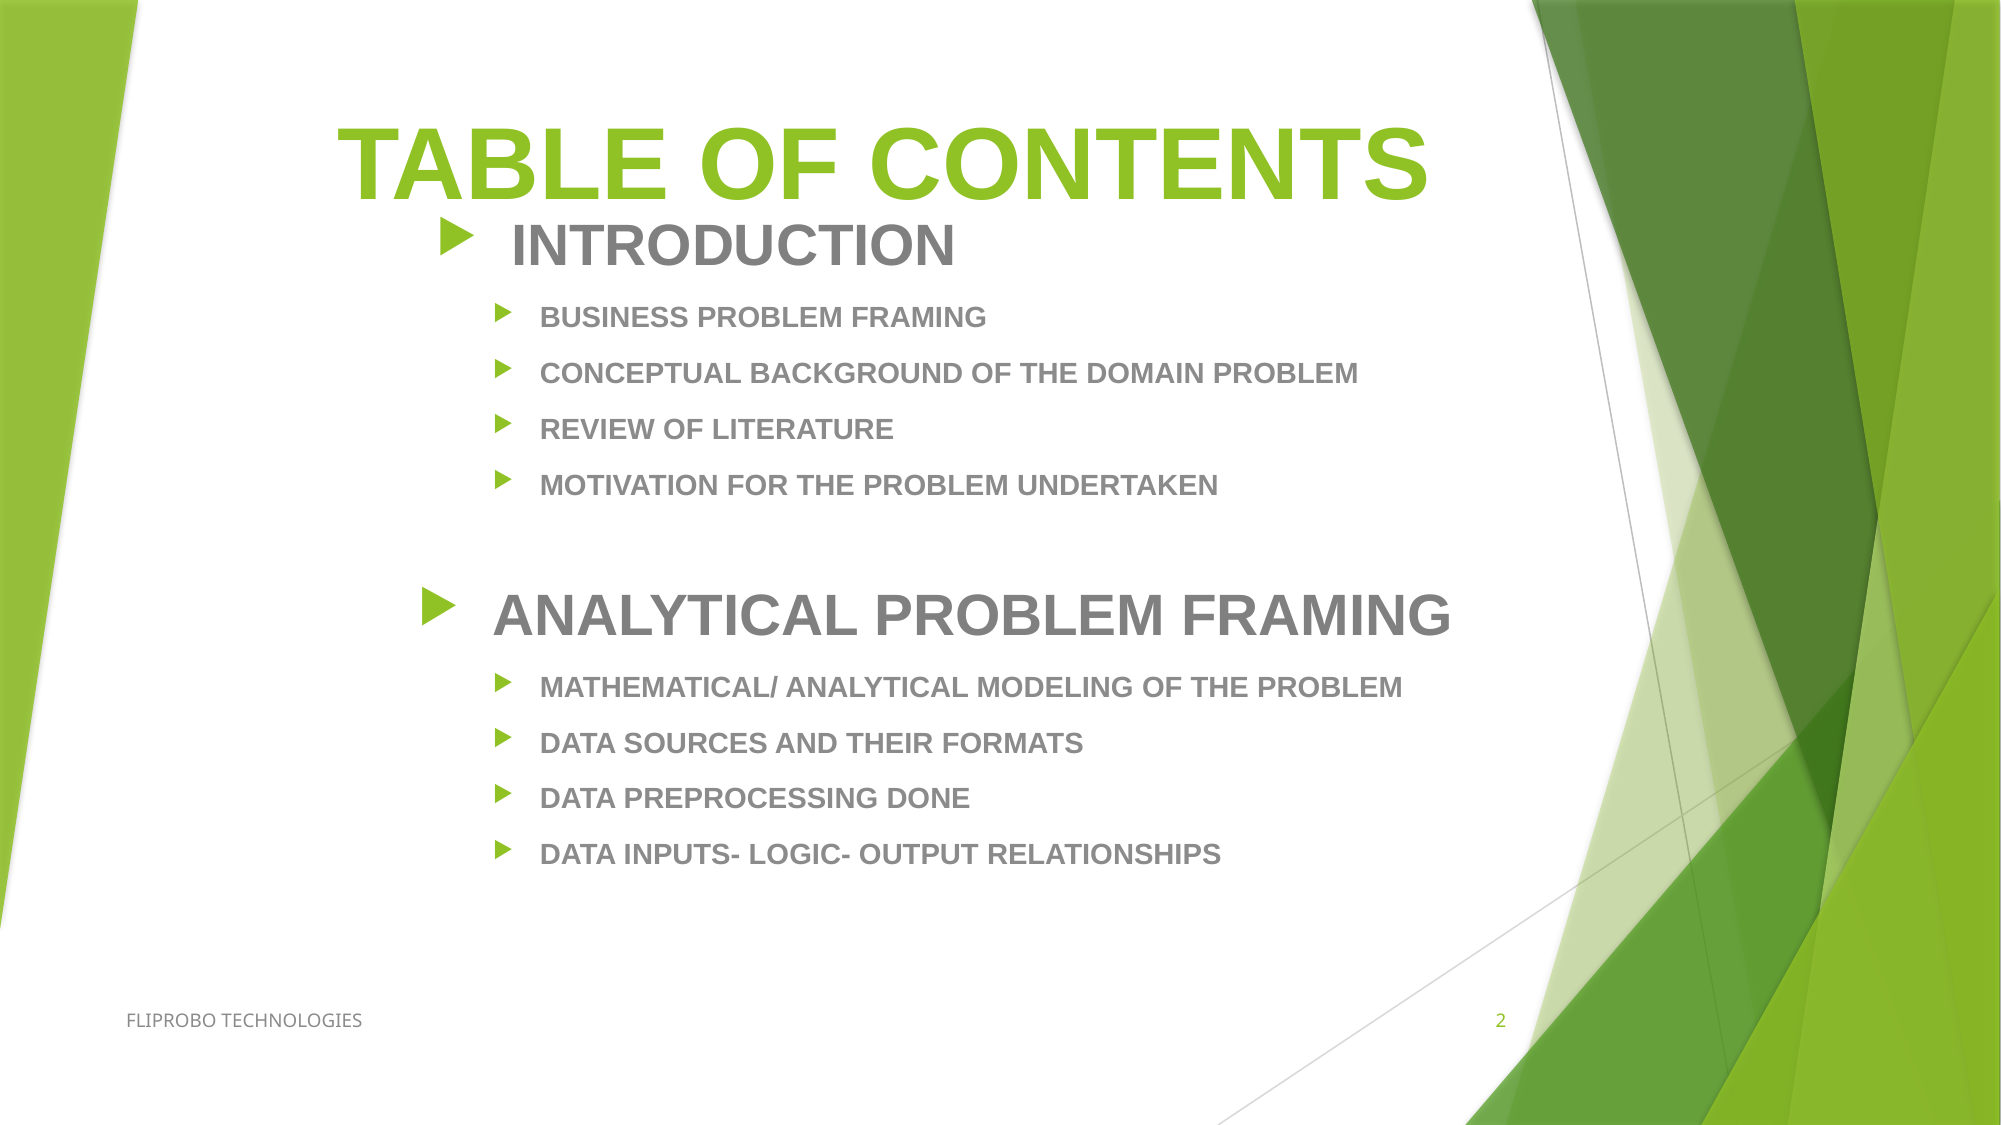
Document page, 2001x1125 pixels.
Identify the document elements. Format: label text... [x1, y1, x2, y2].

subtitle INTRODUCTION BUSINESS PROBLEM FRAMING CONCEPTUAL BACKGROUND OF THE DOMAIN PROBLEM REVIEW OF LITERATURE MOTIVATION FOR THE PROBLEM UNDERTAKEN ANALYTICAL PROBLEM FRAMING MATHEMATICAL/ ANALYTICAL MODELING OF THE PROBLEM DATA SOURCES AND THEIR FORMATS DATA PREPROCESSING DONE DATA INPUTS- LOGIC- OUTPUT RELATIONSHIPS [402, 200, 1595, 941]
title TABLE OF CONTENTS [247, 87, 1522, 328]
footer FLIPROBO TECHNOLOGIES [111, 991, 1145, 1051]
slide_number 2 [1409, 991, 1522, 1051]
